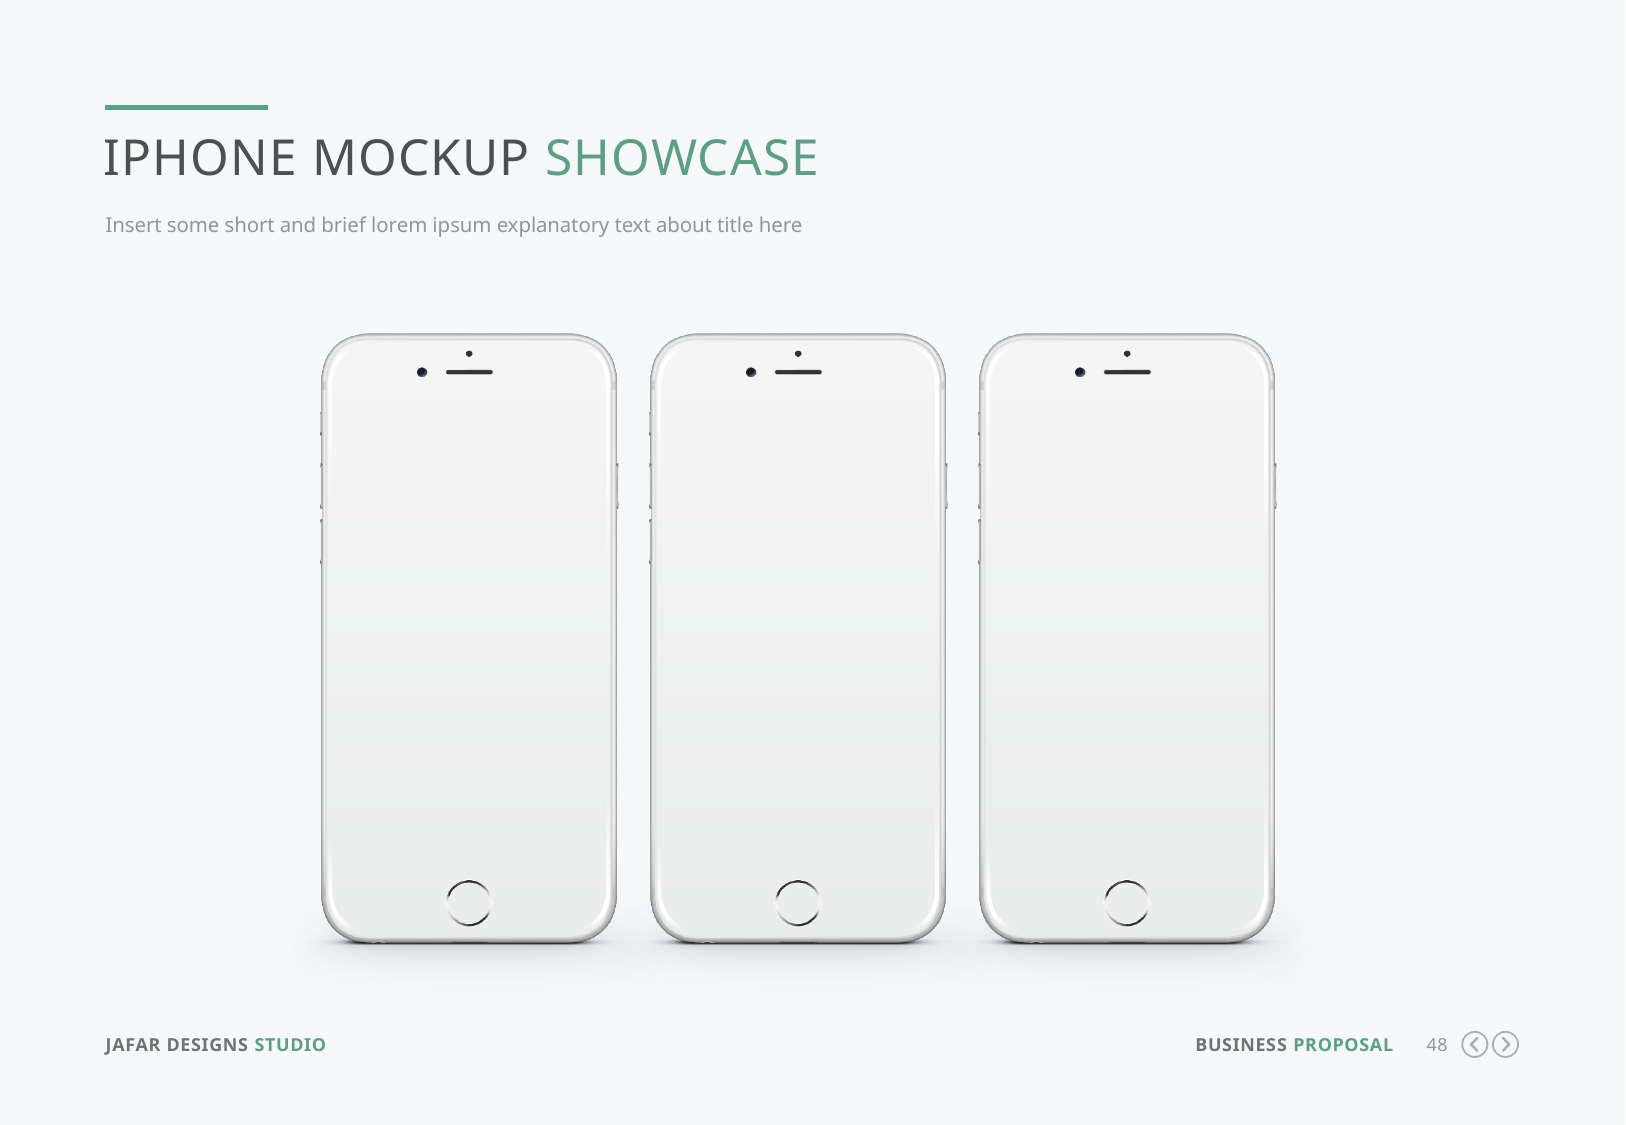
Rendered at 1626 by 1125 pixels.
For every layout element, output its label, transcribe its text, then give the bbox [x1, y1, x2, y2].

list Insert some short and brief lorem ipsum explanatory text about title here [105, 209, 1519, 241]
list iPhone Mockup Showcase [103, 125, 1518, 184]
picture [216, 280, 1380, 1019]
